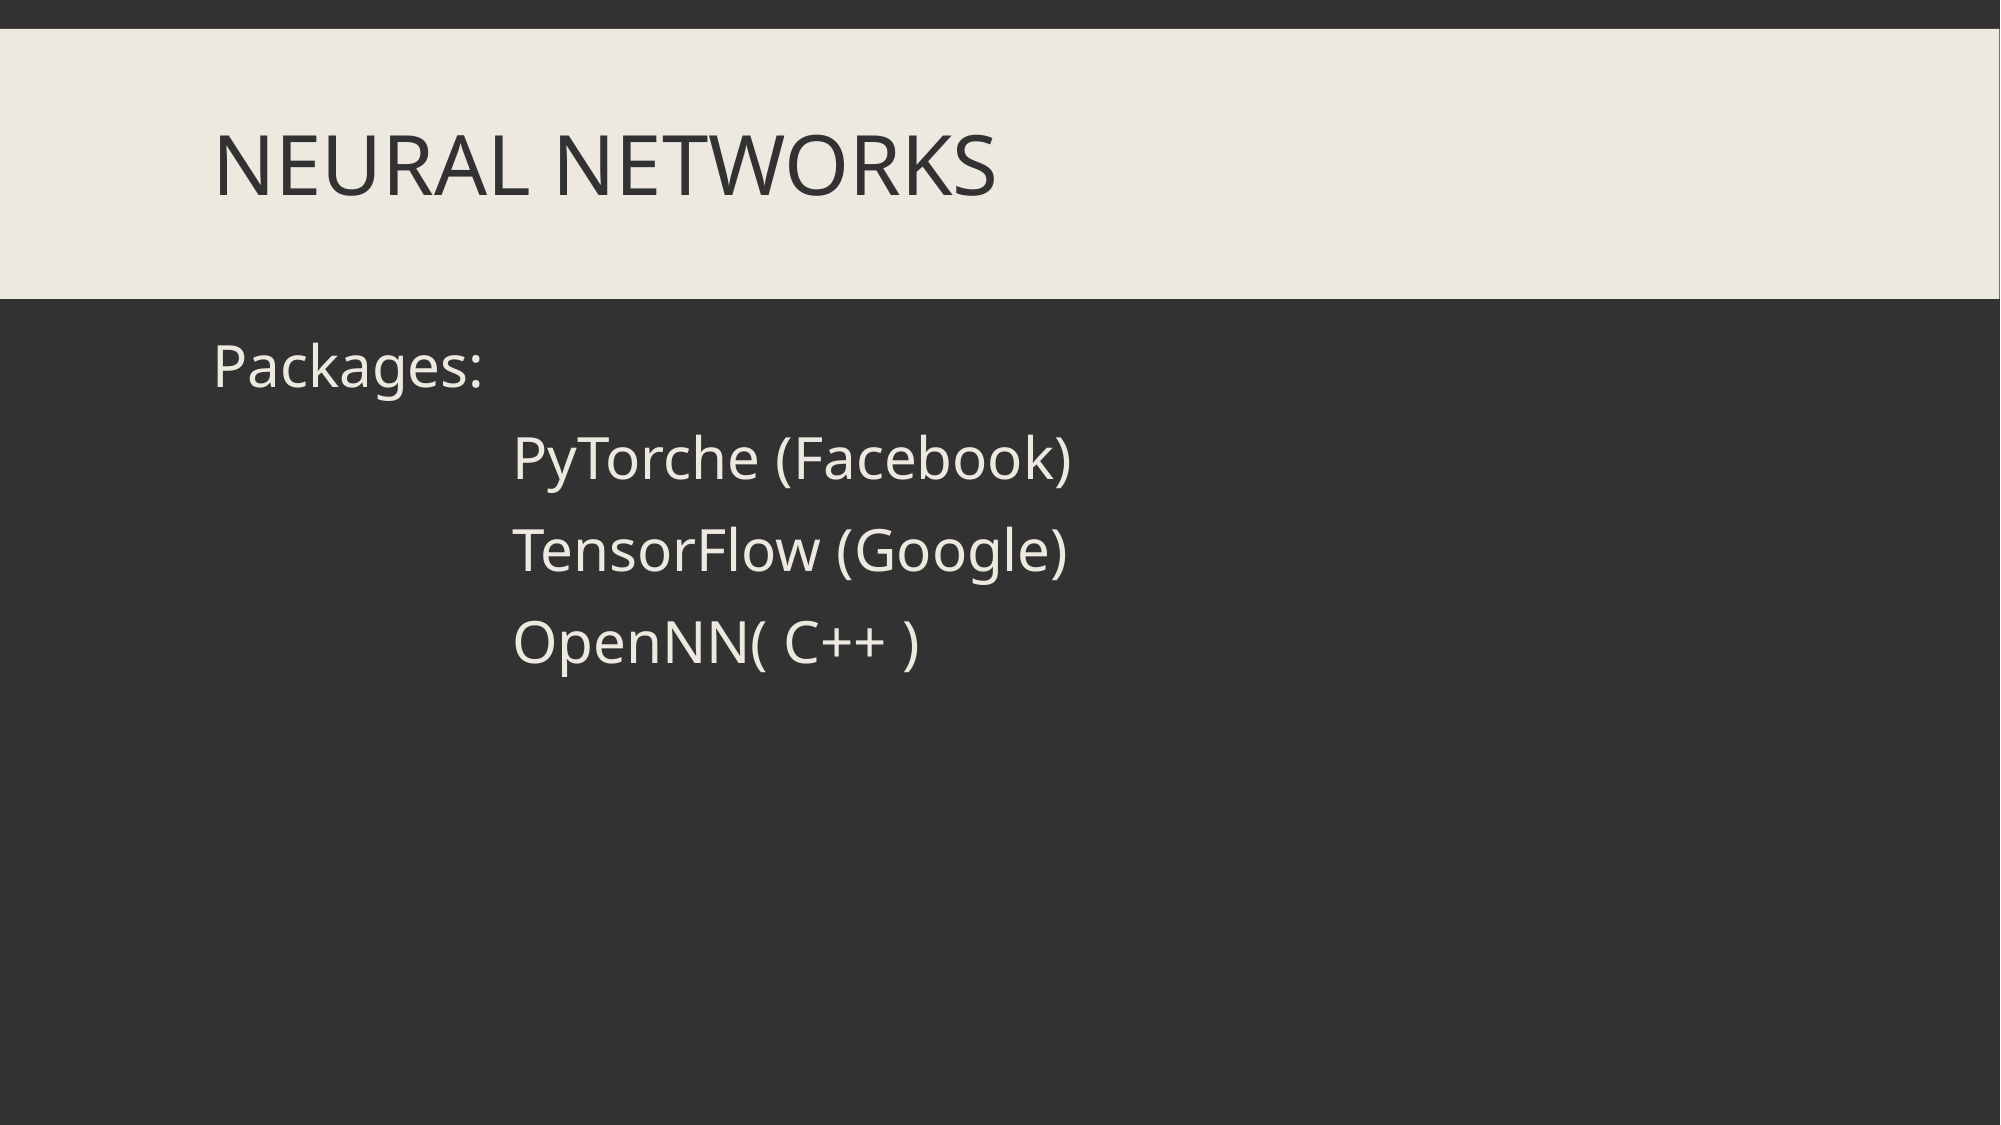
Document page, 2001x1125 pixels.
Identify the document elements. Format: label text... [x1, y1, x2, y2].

list Packages: PyTorche (Facebook) TensorFlow (Google) OpenNN( C++ ) [197, 329, 1803, 1020]
title Neural networks [197, 46, 1803, 295]
